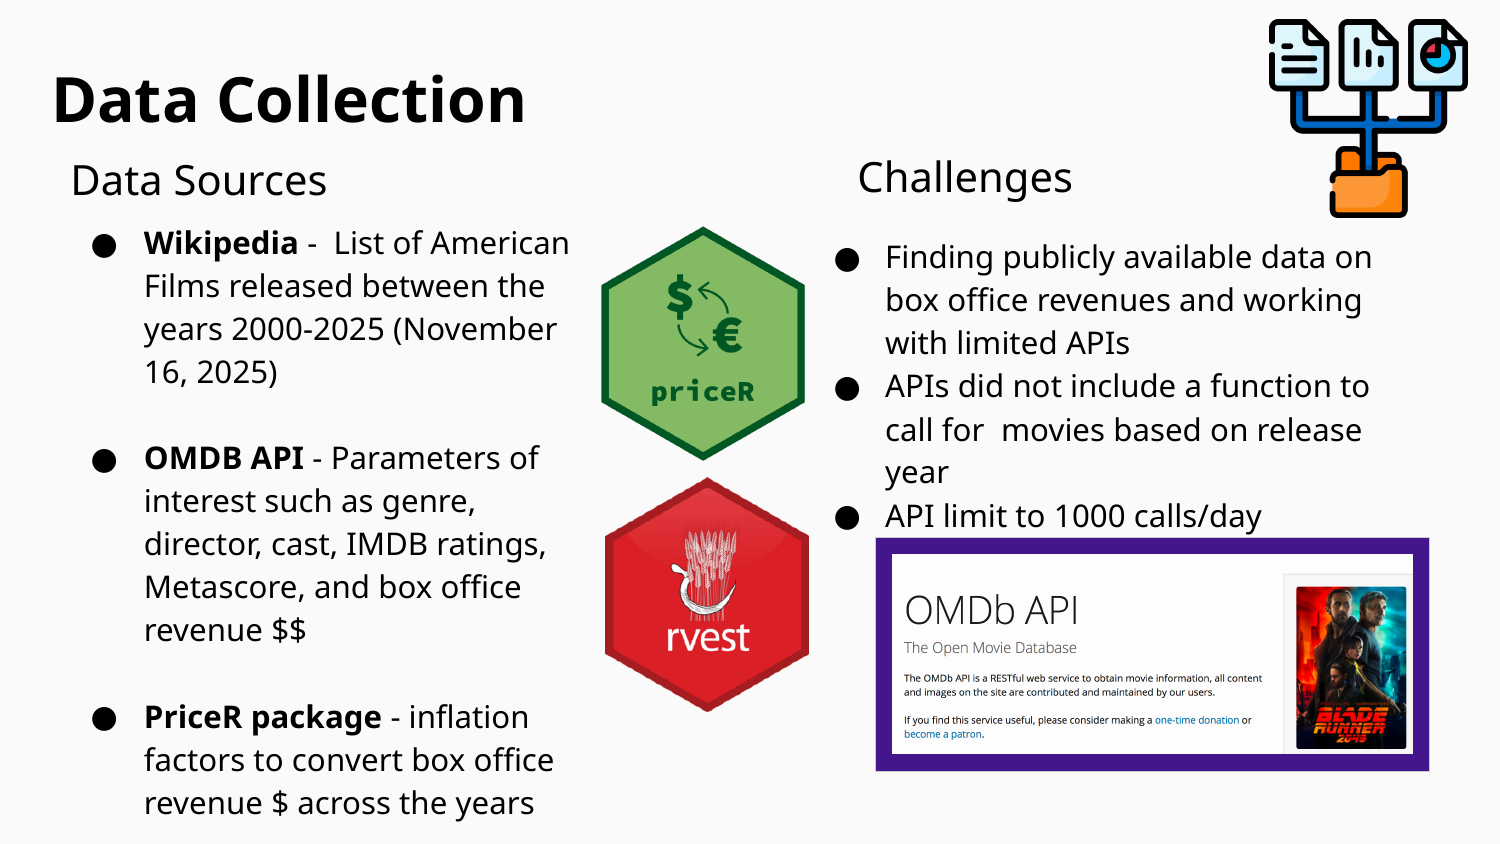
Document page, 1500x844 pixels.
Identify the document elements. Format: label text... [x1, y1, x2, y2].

picture [1269, 19, 1468, 218]
text_box [875, 537, 1430, 772]
title Data Sources [52, 159, 662, 216]
list Finding publicly available data on box office revenues and working with limited APIs APIs did not include a function to call for movies based on release year API limit to 1000 calls/day [799, 217, 1440, 513]
list Wikipedia - List of American Films released between the years 2000-2025 (November 16, 2025) OMDB API - Parameters of interest such as genre, director, cast, IMDB ratings, Metascore, and box office revenue $$ PriceR package - inflation factors to convert box office revenue $ across the years [51, 217, 615, 754]
picture [605, 477, 809, 713]
title Challenges [843, 142, 1264, 209]
picture [601, 226, 805, 462]
picture [892, 554, 1413, 754]
subtitle Data Collection [51, 50, 1080, 133]
